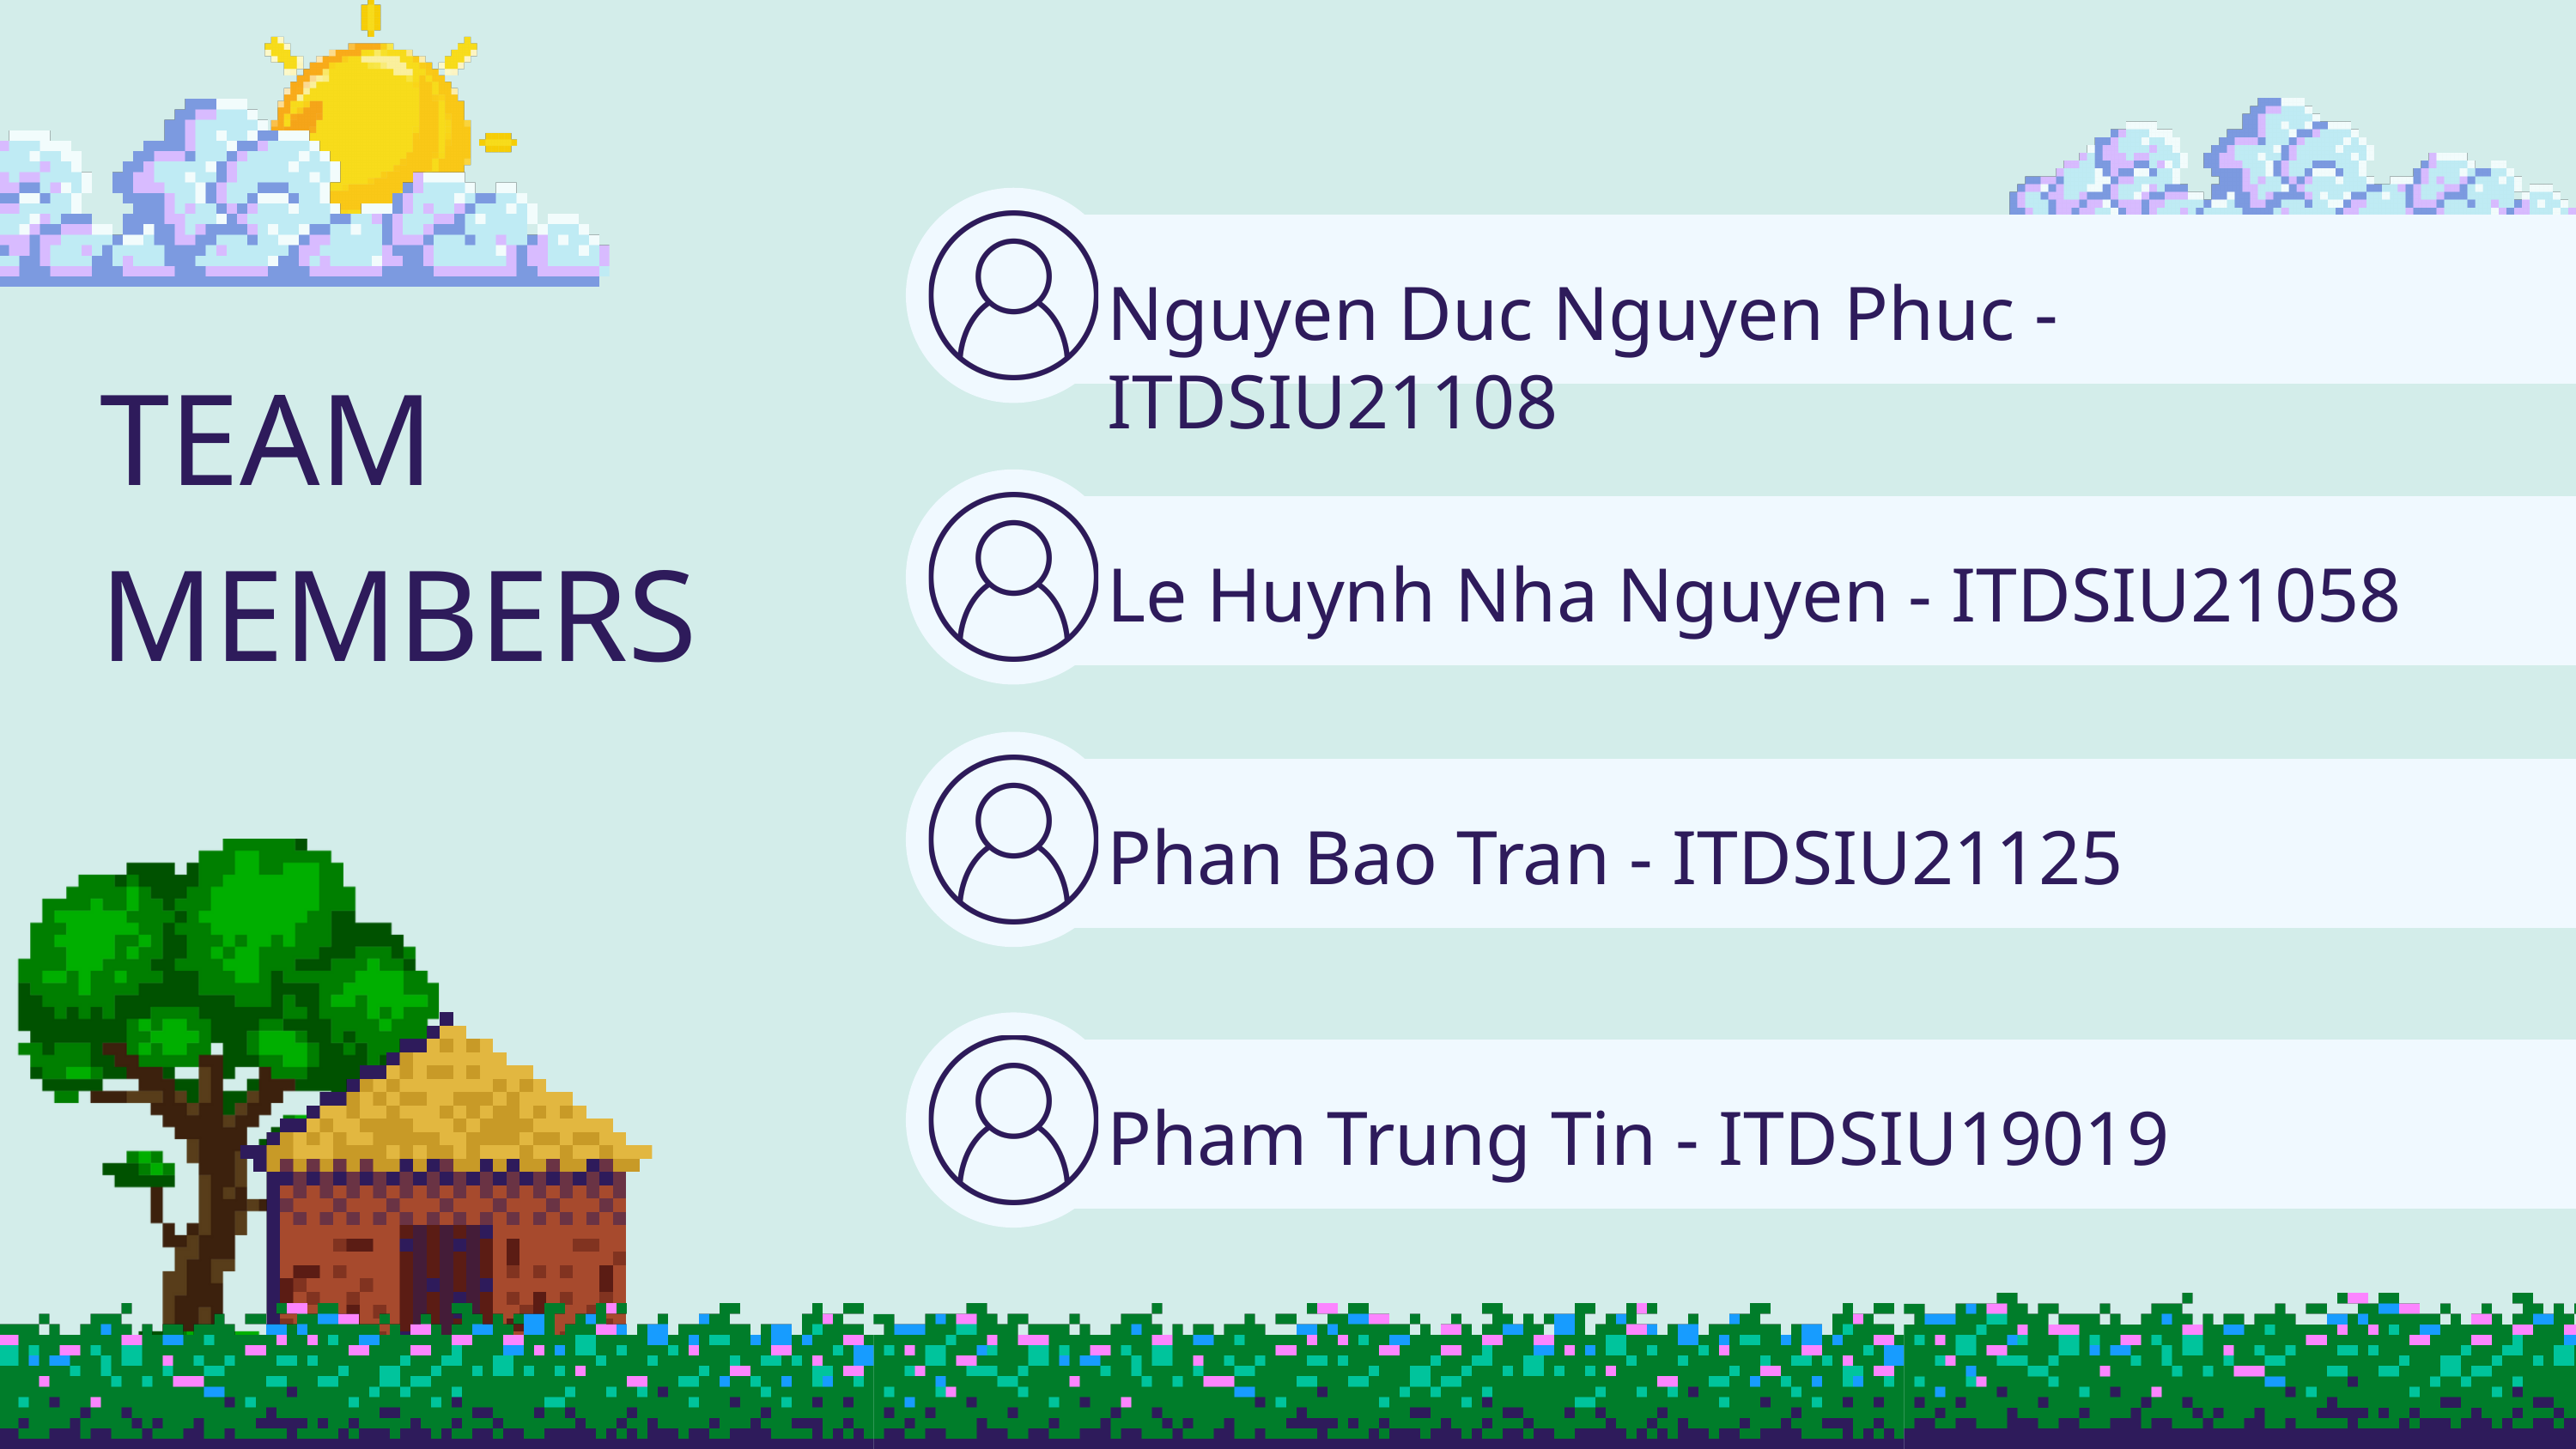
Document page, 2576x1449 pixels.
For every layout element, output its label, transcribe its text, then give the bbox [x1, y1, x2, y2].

text_box [240, 1012, 653, 1303]
text_box TEAM MEMBERS [100, 334, 1021, 687]
text_box [1904, 1367, 2576, 1449]
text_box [905, 469, 2576, 685]
text_box [2002, 98, 2576, 187]
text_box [905, 1012, 2576, 1357]
text_box [874, 1303, 1904, 1449]
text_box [905, 731, 2576, 948]
text_box [0, 99, 610, 287]
text_box [0, 1303, 874, 1449]
text_box [0, 839, 440, 1303]
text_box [905, 187, 2576, 403]
text_box [226, 0, 518, 99]
